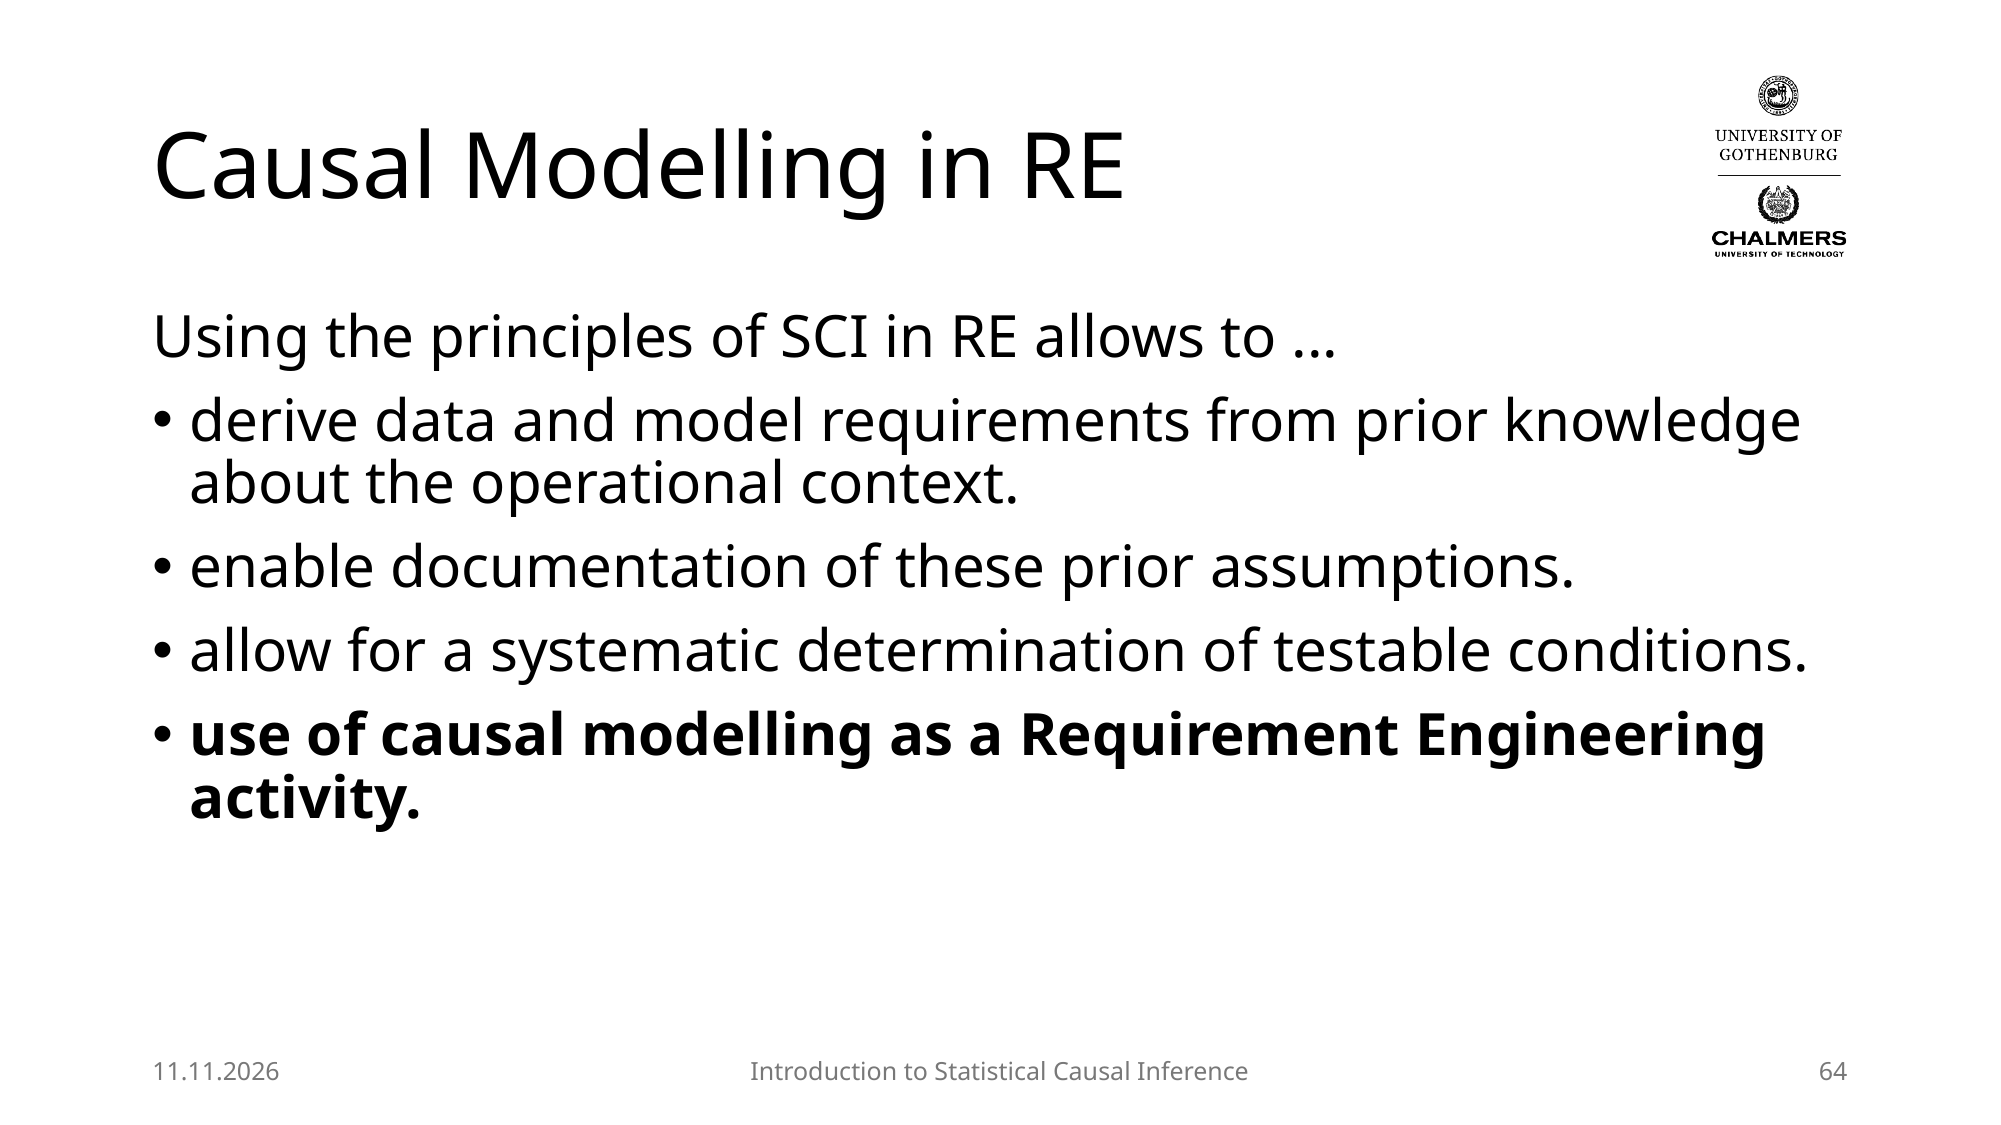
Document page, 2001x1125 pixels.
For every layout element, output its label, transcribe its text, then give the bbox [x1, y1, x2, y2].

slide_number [137, 1042, 588, 1103]
picture [1698, 59, 1863, 278]
list Using the principles of SCI in RE allows to ... derive data and model requirements from prior knowledge about the operational context. enable documentation of these prior assumptions. allow for a systematic determination of testable conditions. use of causal modelling as a Requirement Engineering activity. [137, 299, 1863, 1014]
title Causal Modelling in RE [137, 59, 1698, 278]
footer Introduction to Statistical Causal Inference [662, 1042, 1338, 1103]
slide_number 64 [1412, 1042, 1863, 1103]
